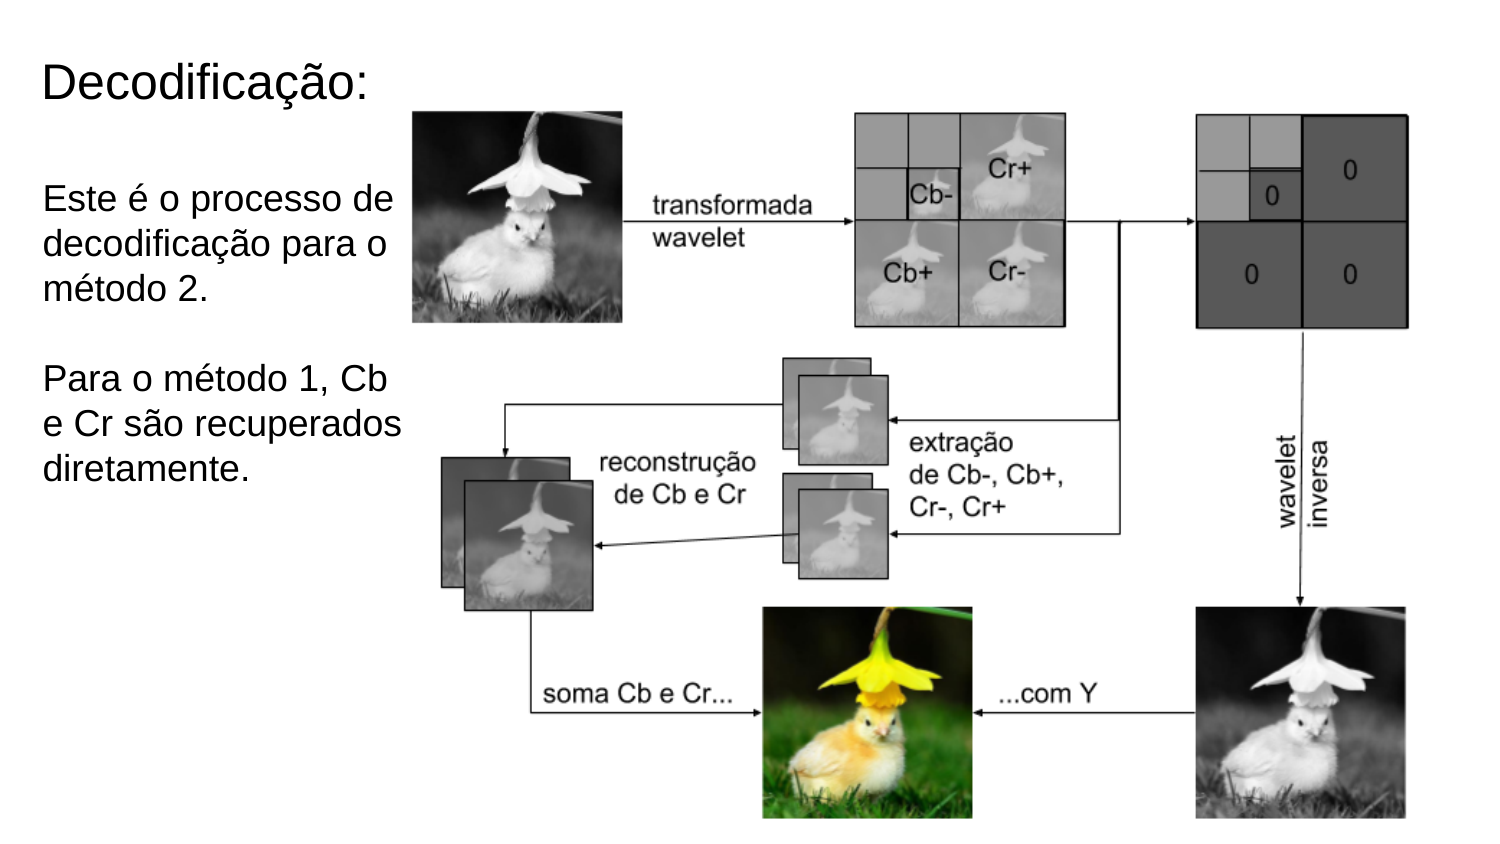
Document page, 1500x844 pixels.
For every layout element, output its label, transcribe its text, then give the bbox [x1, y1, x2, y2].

text_box Este é o processo de decodificação para o método 2. Para o método 1, Cb e Cr são recuperados diretamente. [27, 159, 403, 826]
title Decodificação: [26, 34, 539, 129]
picture [408, 106, 1413, 826]
